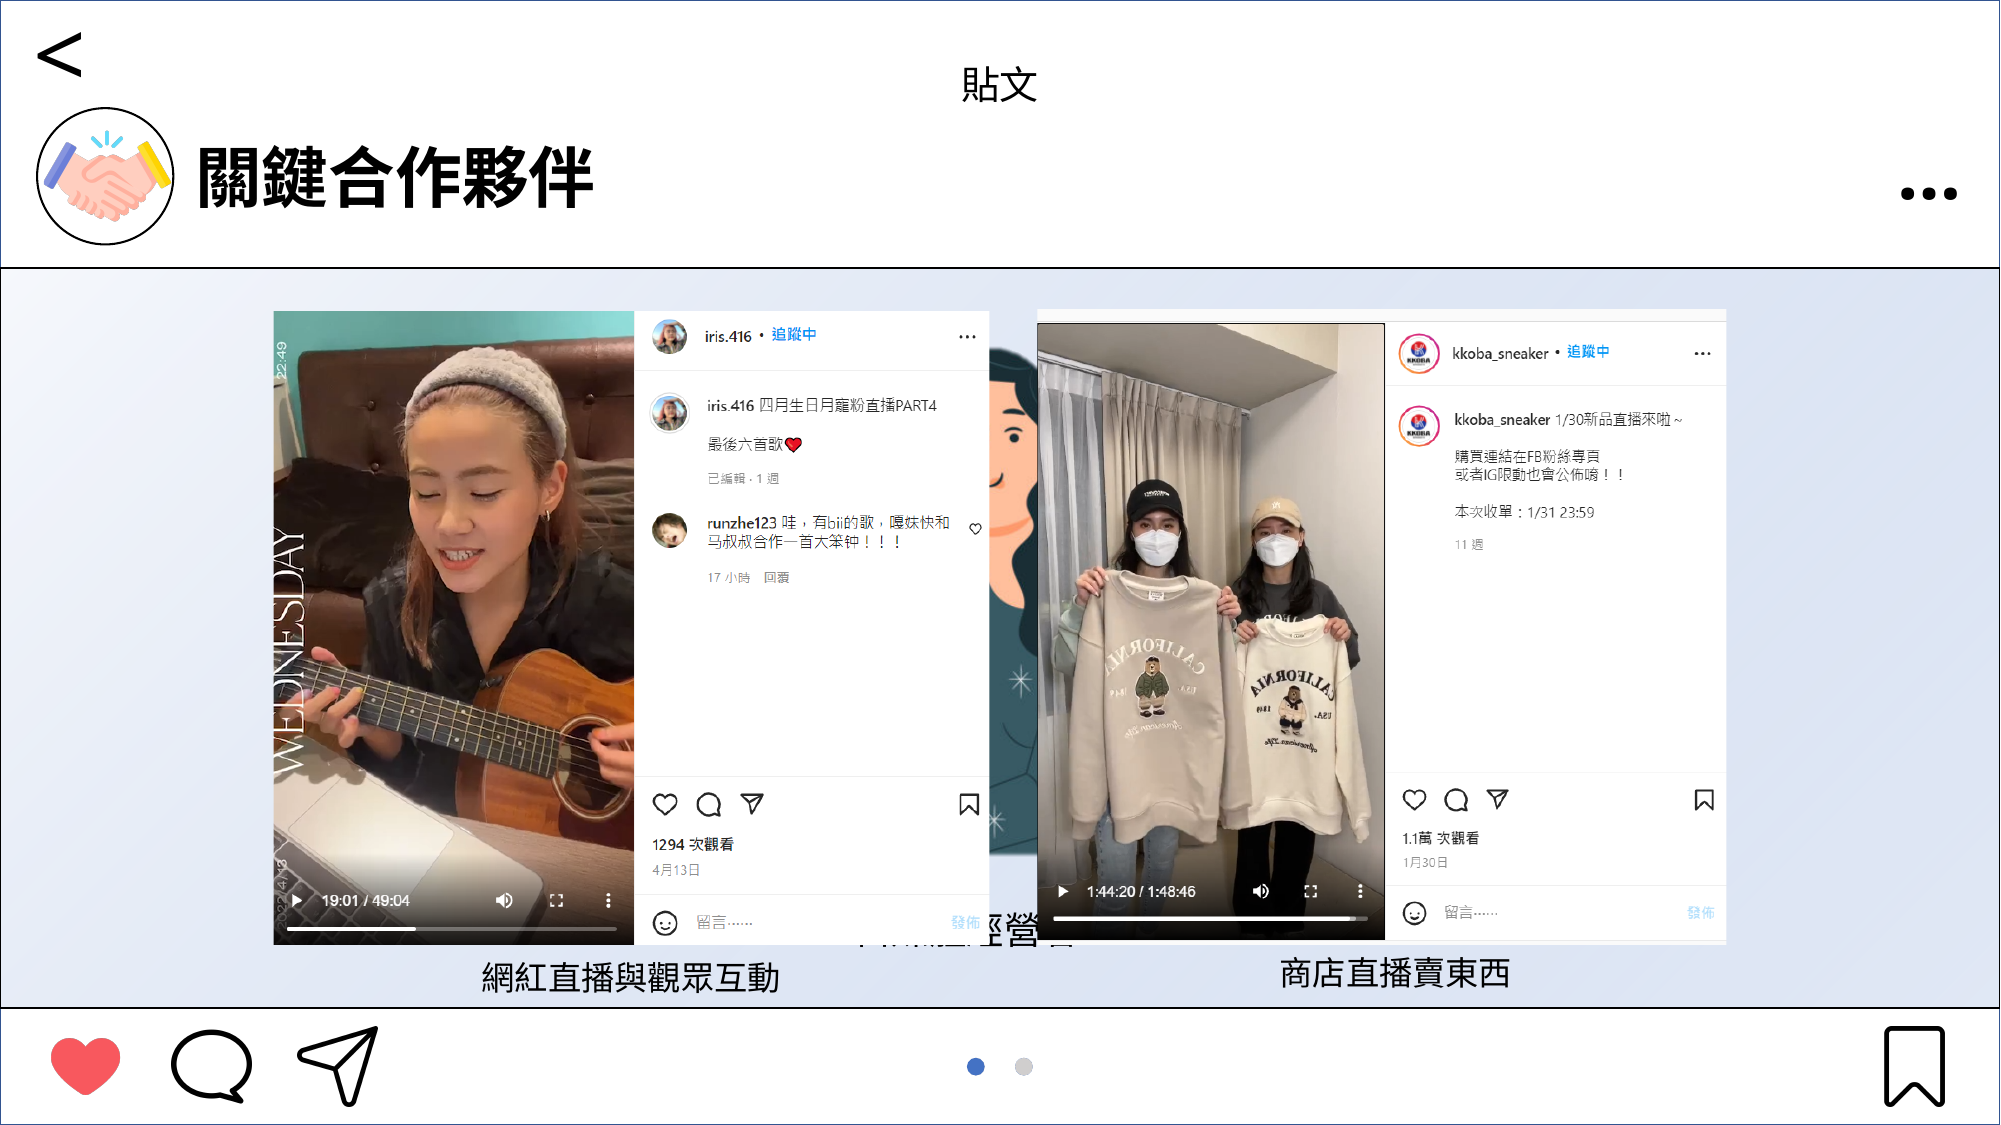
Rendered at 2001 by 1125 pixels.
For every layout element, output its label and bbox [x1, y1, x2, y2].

text_box [652, 258, 1473, 309]
text_box [0, 0, 2000, 1125]
text_box [273, 309, 1727, 945]
